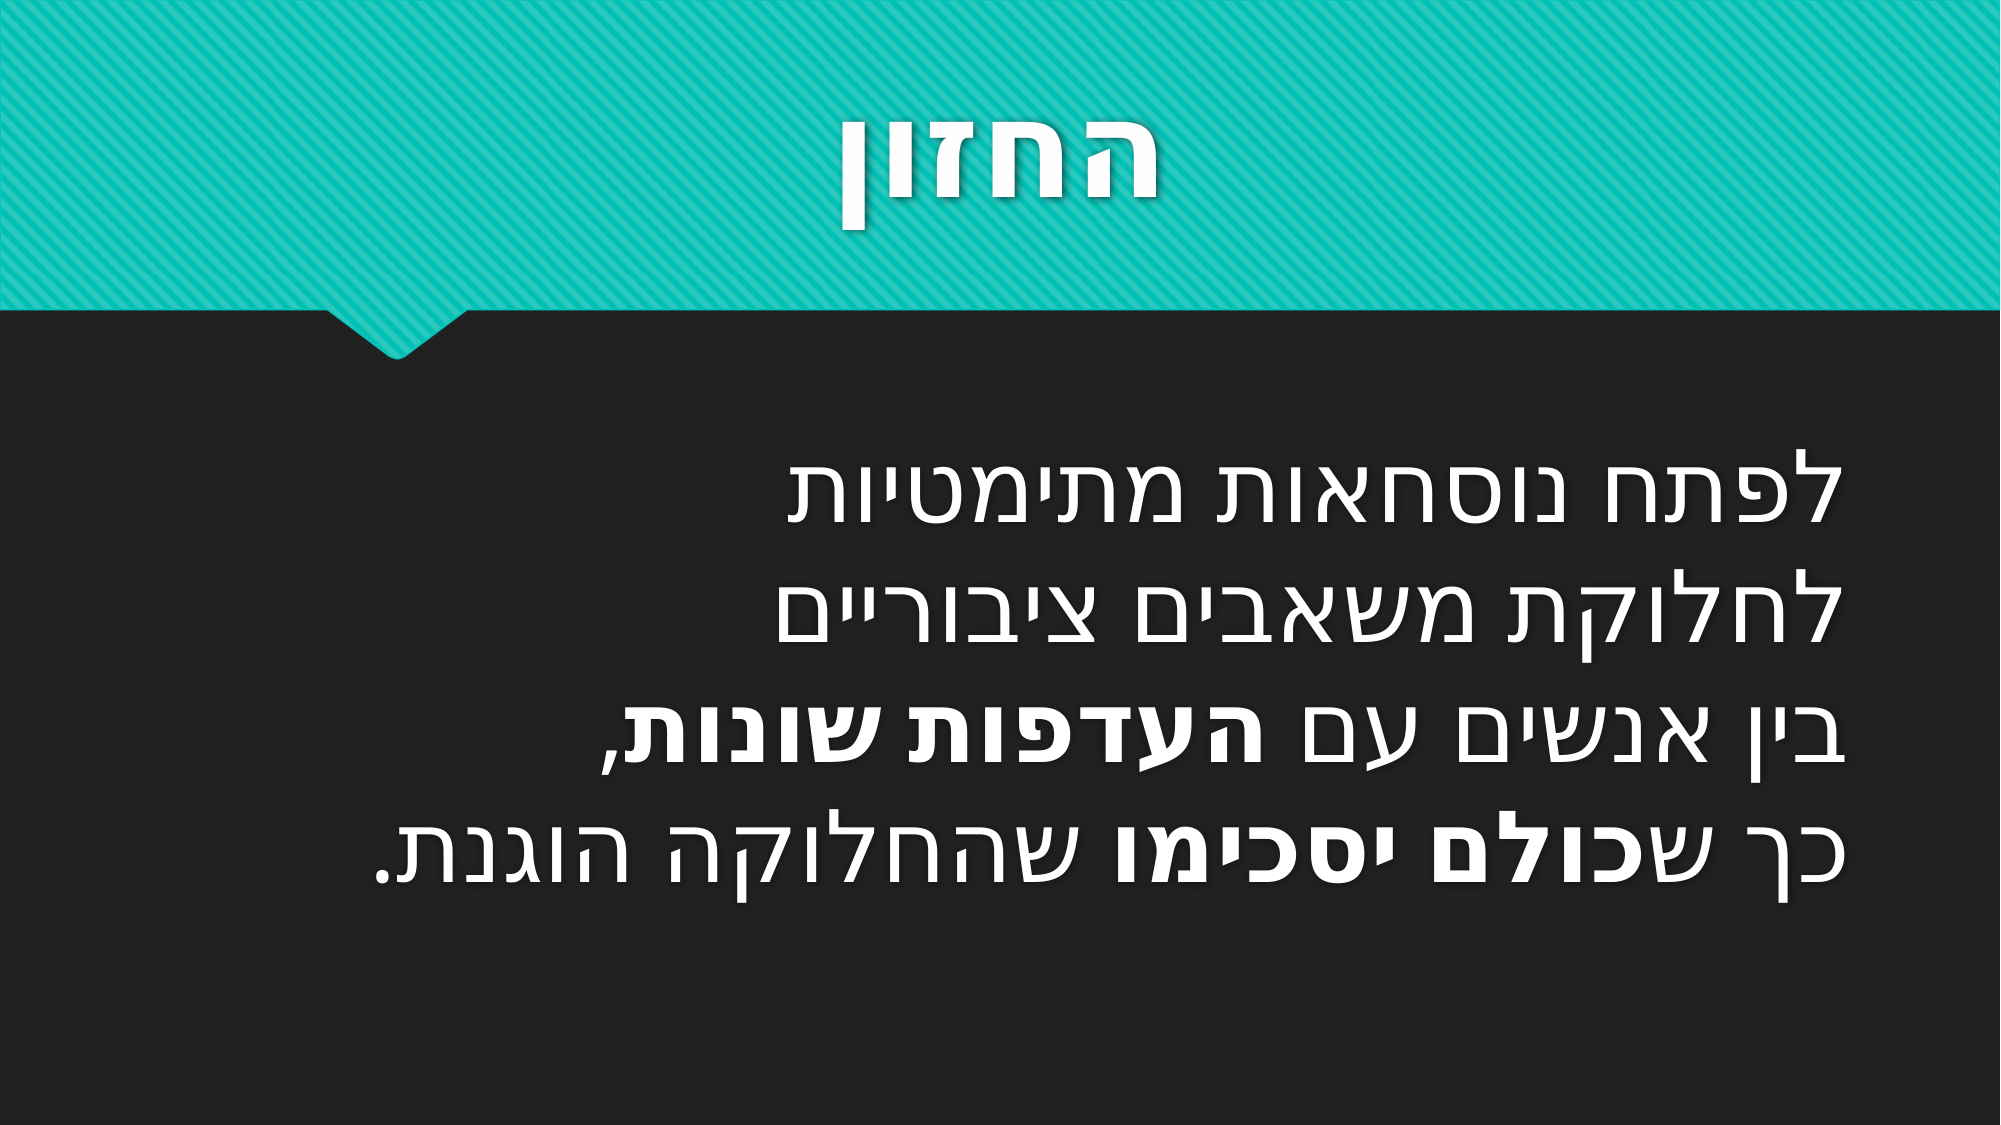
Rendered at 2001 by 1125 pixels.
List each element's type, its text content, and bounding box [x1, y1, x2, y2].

title החזון [132, 73, 1868, 233]
list לפתח נוסחאות מתימטיות לחלוקת משאבים ציבוריים בין אנשים עם העדפות שונות, כך שכולם יסכימו שהחלוקה הוגנת. [134, 364, 1866, 962]
